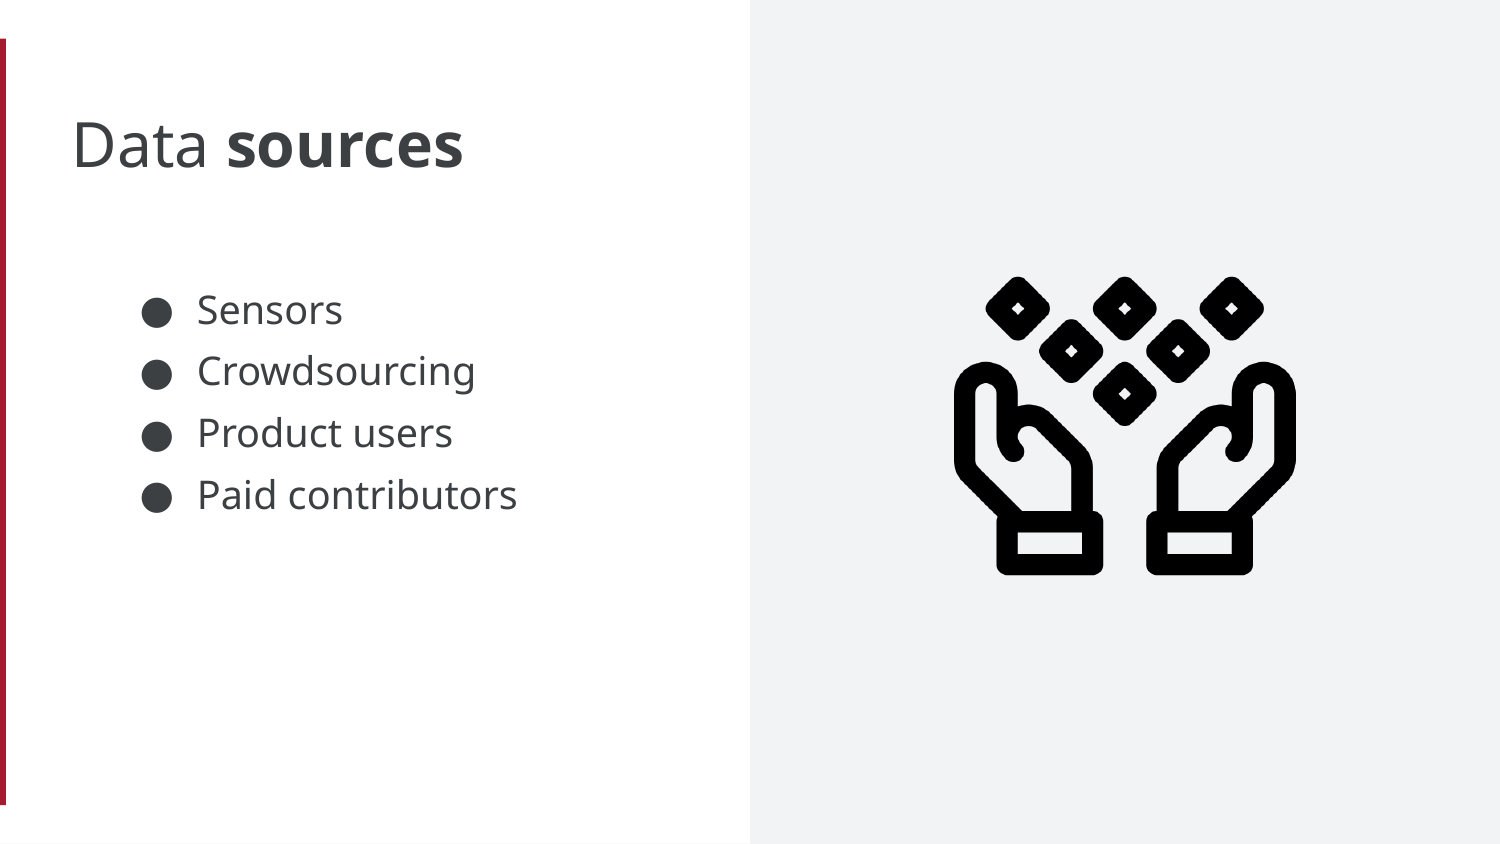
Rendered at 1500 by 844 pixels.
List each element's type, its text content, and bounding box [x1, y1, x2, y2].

picture [925, 255, 1324, 589]
title Data sources [56, 99, 691, 259]
list Sensors Crowdsourcing Product users Paid contributors [106, 259, 691, 618]
